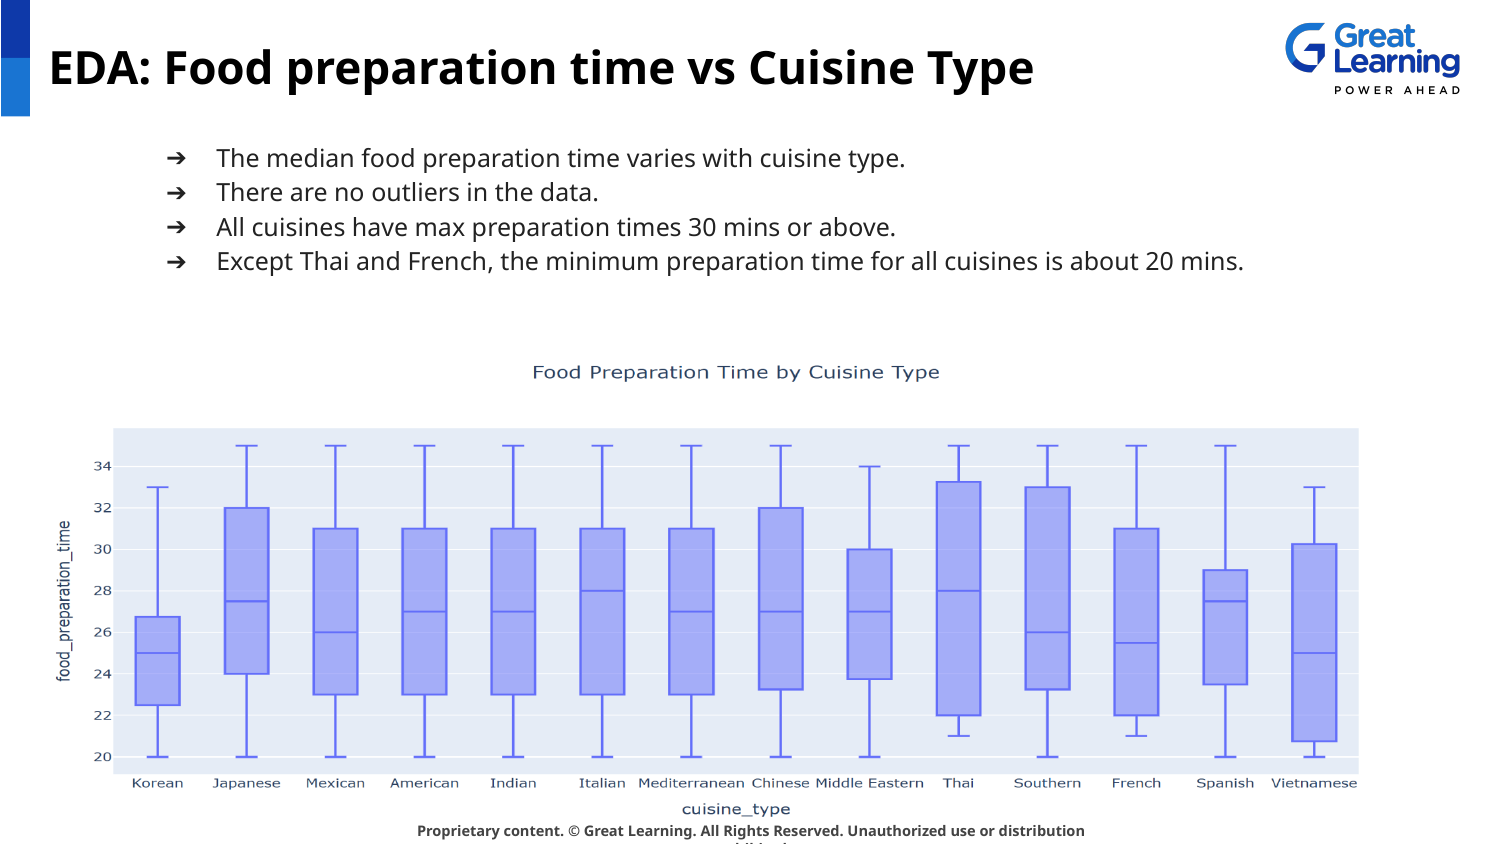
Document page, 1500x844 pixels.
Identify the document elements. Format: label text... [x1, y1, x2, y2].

text_box The median food preparation time varies with cuisine type. There are no outliers in the data. All cuisines have max preparation times 30 mins or above. Except Thai and French, the minimum preparation time for all cuisines is about 20 mins. [126, 122, 1412, 331]
picture [1258, 11, 1487, 106]
title EDA: Food preparation time vs Cuisine Type [33, 23, 1431, 118]
picture [24, 355, 1377, 819]
